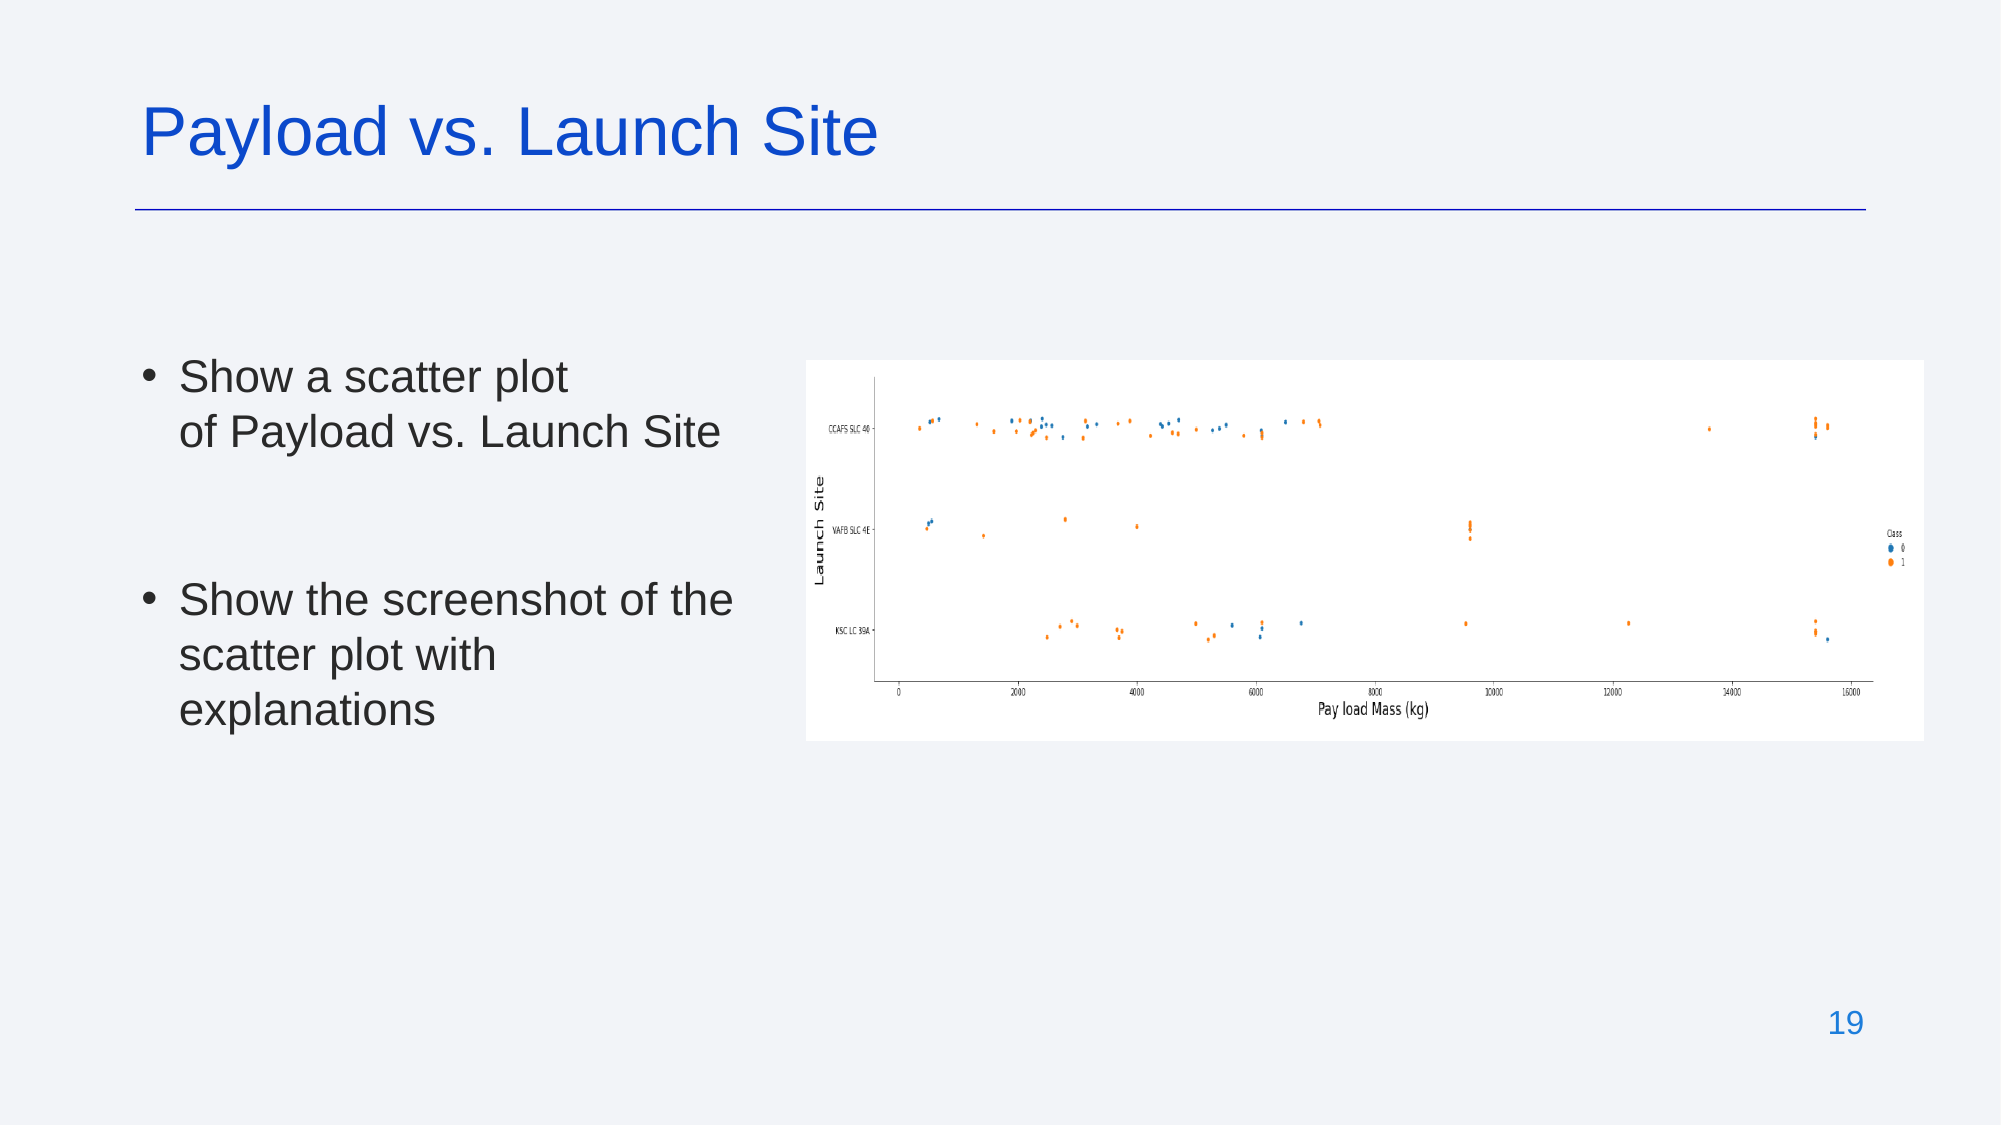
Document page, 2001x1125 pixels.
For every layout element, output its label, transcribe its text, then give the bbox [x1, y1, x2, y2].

picture [0, 0, 2001, 1125]
text_box Payload vs. Launch Site [126, 88, 1852, 179]
slide_number ‹#› [1429, 988, 1880, 1055]
list Show a scatter plot of Payload vs. Launch Site Show the screenshot of the scatter plot with explanations [126, 339, 772, 965]
